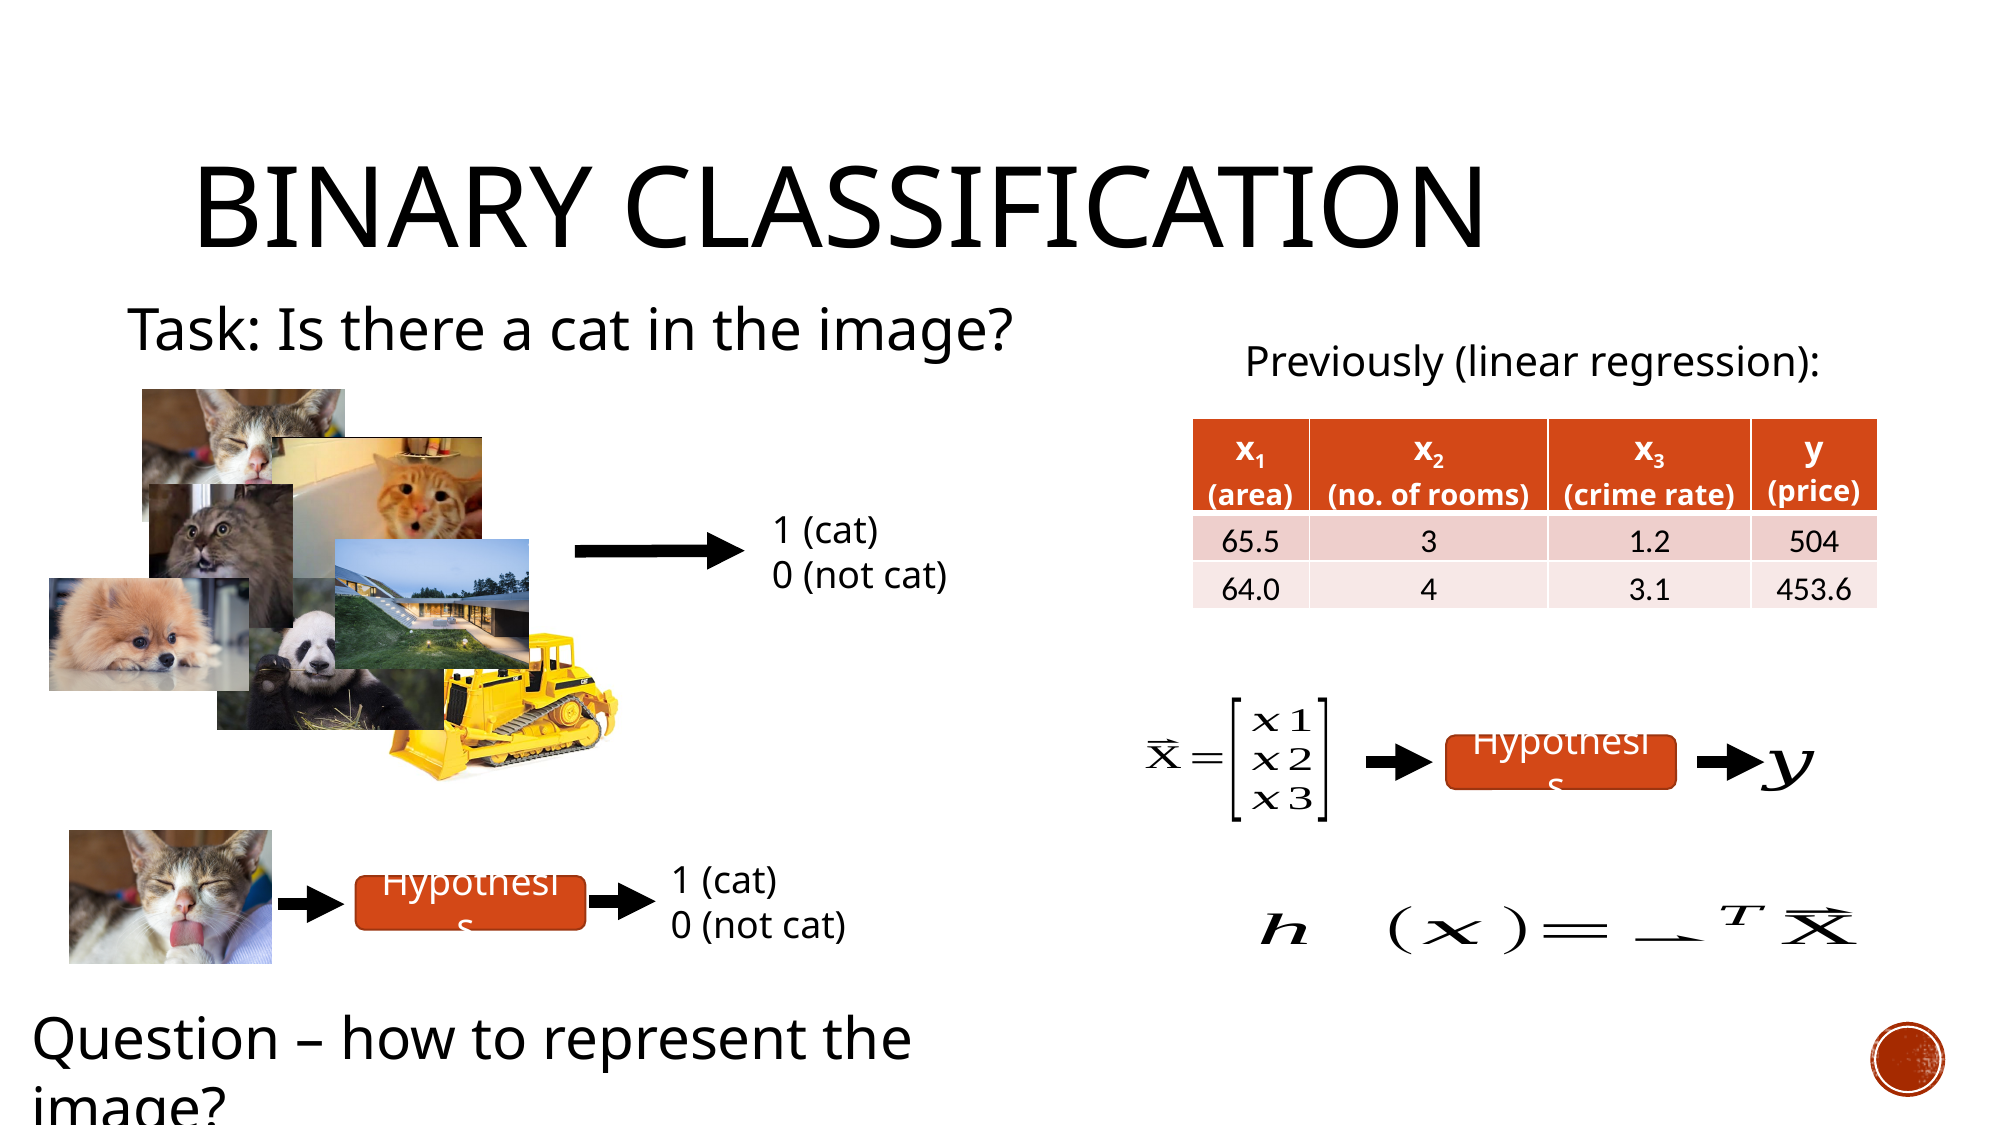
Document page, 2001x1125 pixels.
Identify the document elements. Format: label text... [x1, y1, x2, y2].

table_cell 65.5 [1193, 516, 1309, 560]
picture [49, 389, 623, 789]
table_cell 64.0 [1193, 562, 1309, 608]
table_cell 504 [1752, 516, 1877, 560]
text_box 1 (cat) 0 (not cat) [655, 848, 1078, 953]
text_box Question – how to represent the image? [16, 993, 1112, 1125]
table_header x3 (crime rate) [1549, 419, 1750, 510]
table_cell 3.1 [1549, 562, 1750, 608]
table_header y (price) [1752, 419, 1877, 510]
text_box Hypothesis [1445, 734, 1678, 791]
table_header x2 (no. of rooms) [1310, 419, 1547, 510]
text_box Task: Is there a cat in the image? [112, 285, 1208, 370]
table_cell 4 [1310, 562, 1547, 608]
text_box Previously (linear regression): [1229, 327, 1840, 392]
picture [69, 830, 272, 964]
text_box 1 (cat) 0 (not cat) [757, 498, 1180, 603]
title Binary classification [175, 79, 1826, 344]
table_cell 453.6 [1752, 562, 1877, 608]
table_cell 3 [1310, 516, 1547, 560]
table_header x1 (area) [1193, 419, 1309, 510]
text_box Hypothesis [354, 875, 587, 931]
table_cell 1.2 [1549, 516, 1750, 560]
